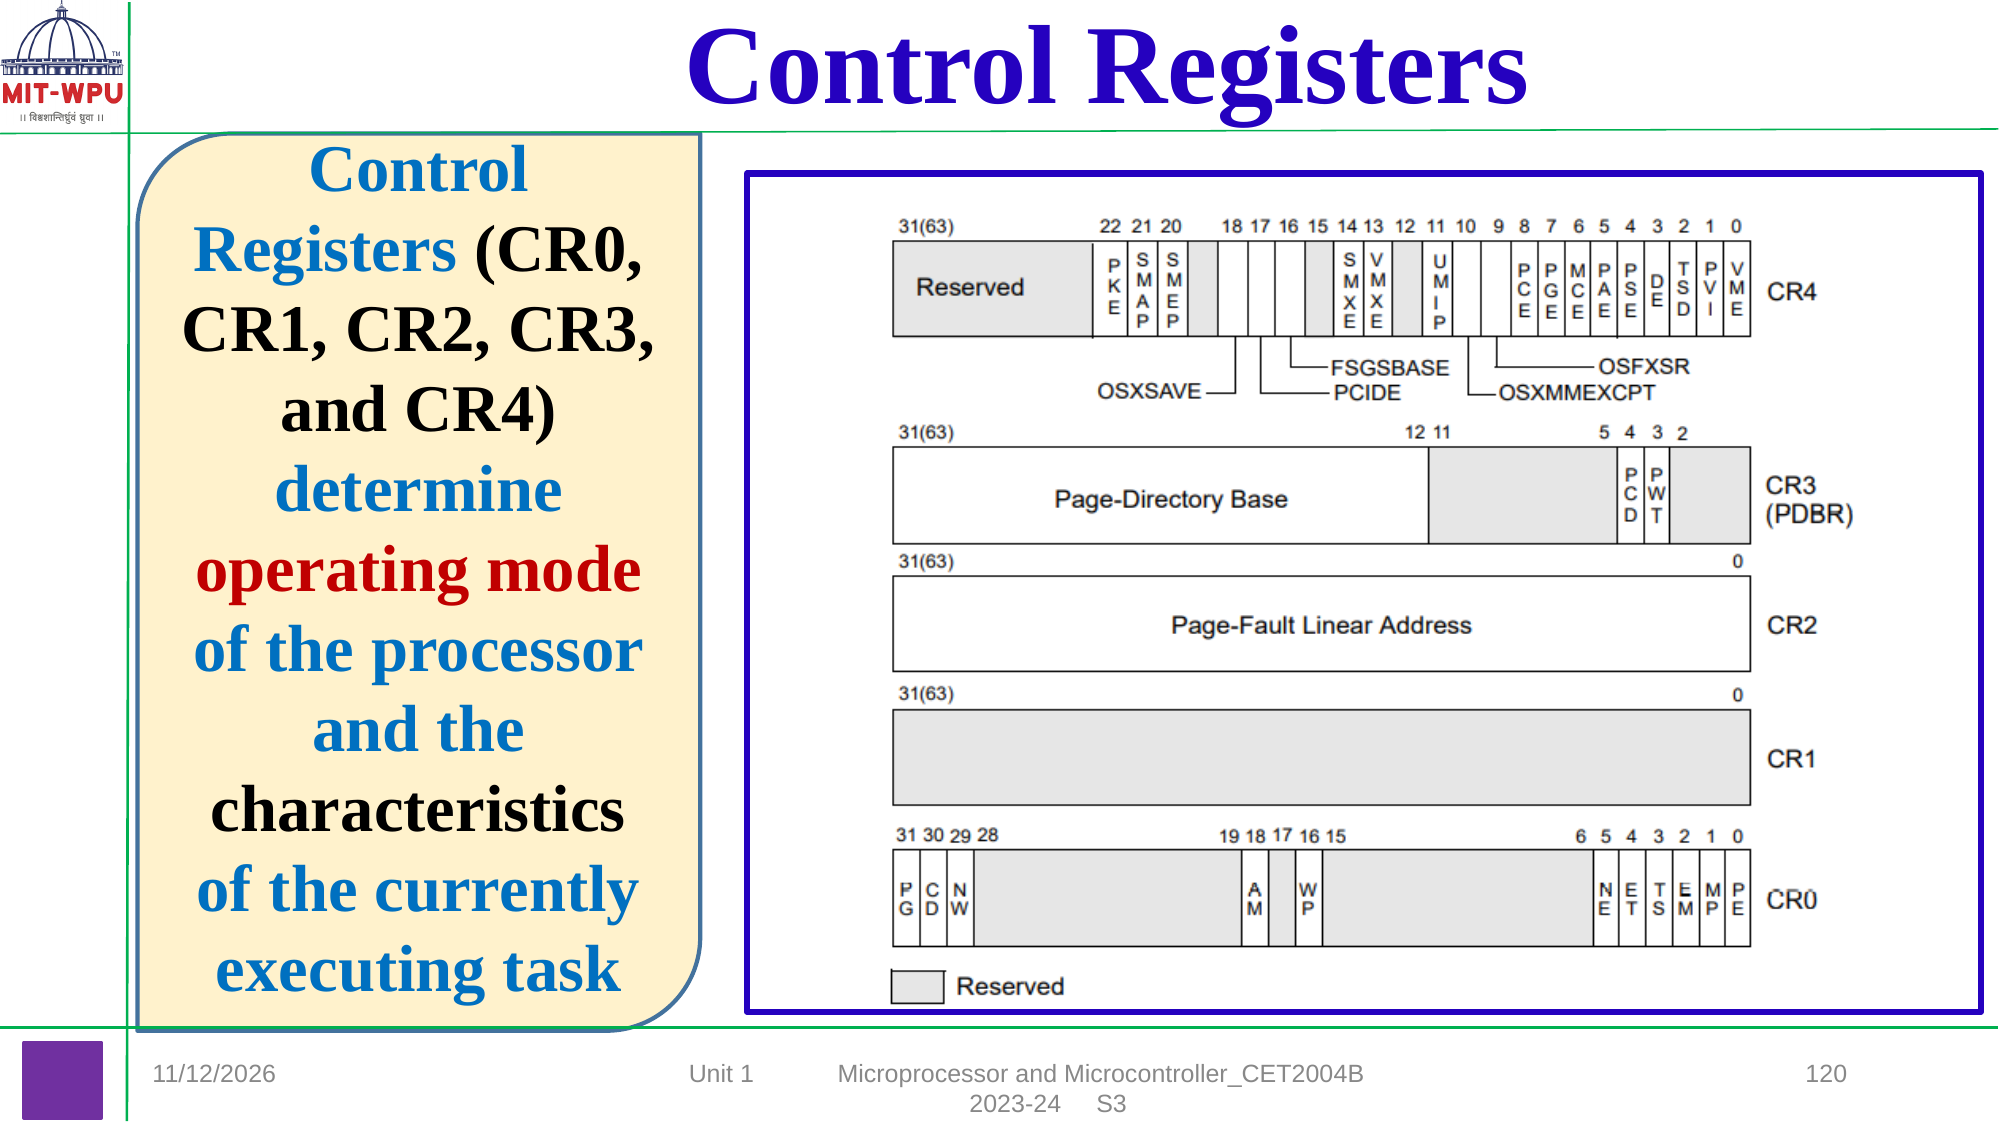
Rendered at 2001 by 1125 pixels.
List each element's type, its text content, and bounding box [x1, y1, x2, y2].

text_box [22, 1041, 103, 1120]
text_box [135, 128, 1999, 134]
text_box Control Registers (CR0, CR1, CR2, CR3, and CR4) determine operating mode of the processor and the characteristics of the currently executing task [135, 144, 703, 1026]
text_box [0, 128, 121, 134]
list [749, 176, 1979, 1009]
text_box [126, 1038, 130, 1122]
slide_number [137, 1042, 588, 1103]
slide_number 120 [1412, 1042, 1863, 1103]
footer Unit 1 Microprocessor and Microcontroller_CET2004B 2023-24 S3 [641, 1057, 1470, 1118]
title Control Registers [669, 19, 1642, 116]
picture [0, 0, 138, 125]
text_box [126, 1, 130, 1027]
